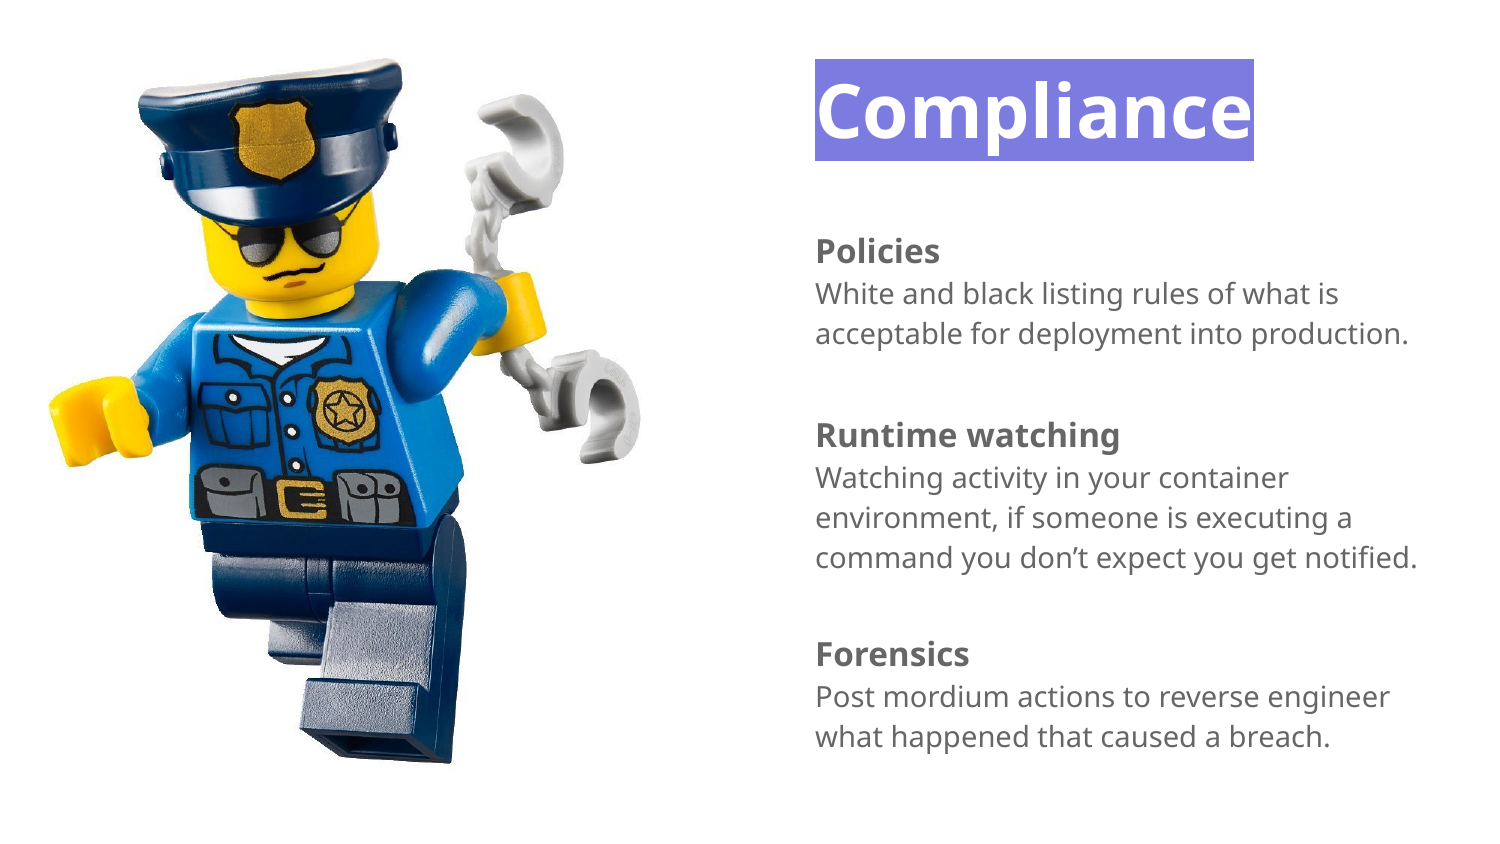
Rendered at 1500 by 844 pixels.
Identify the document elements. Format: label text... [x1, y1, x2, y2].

list Policies White and black listing rules of what is acceptable for deployment into production. [800, 209, 1454, 391]
picture [0, 0, 751, 844]
list Forensics Post mordium actions to reverse engineer what happened that caused a breach. [800, 612, 1454, 782]
list Runtime watching Watching activity in your container environment, if someone is executing a command you don’t expect you get notified. [800, 393, 1454, 612]
title Compliance [800, 48, 1454, 152]
